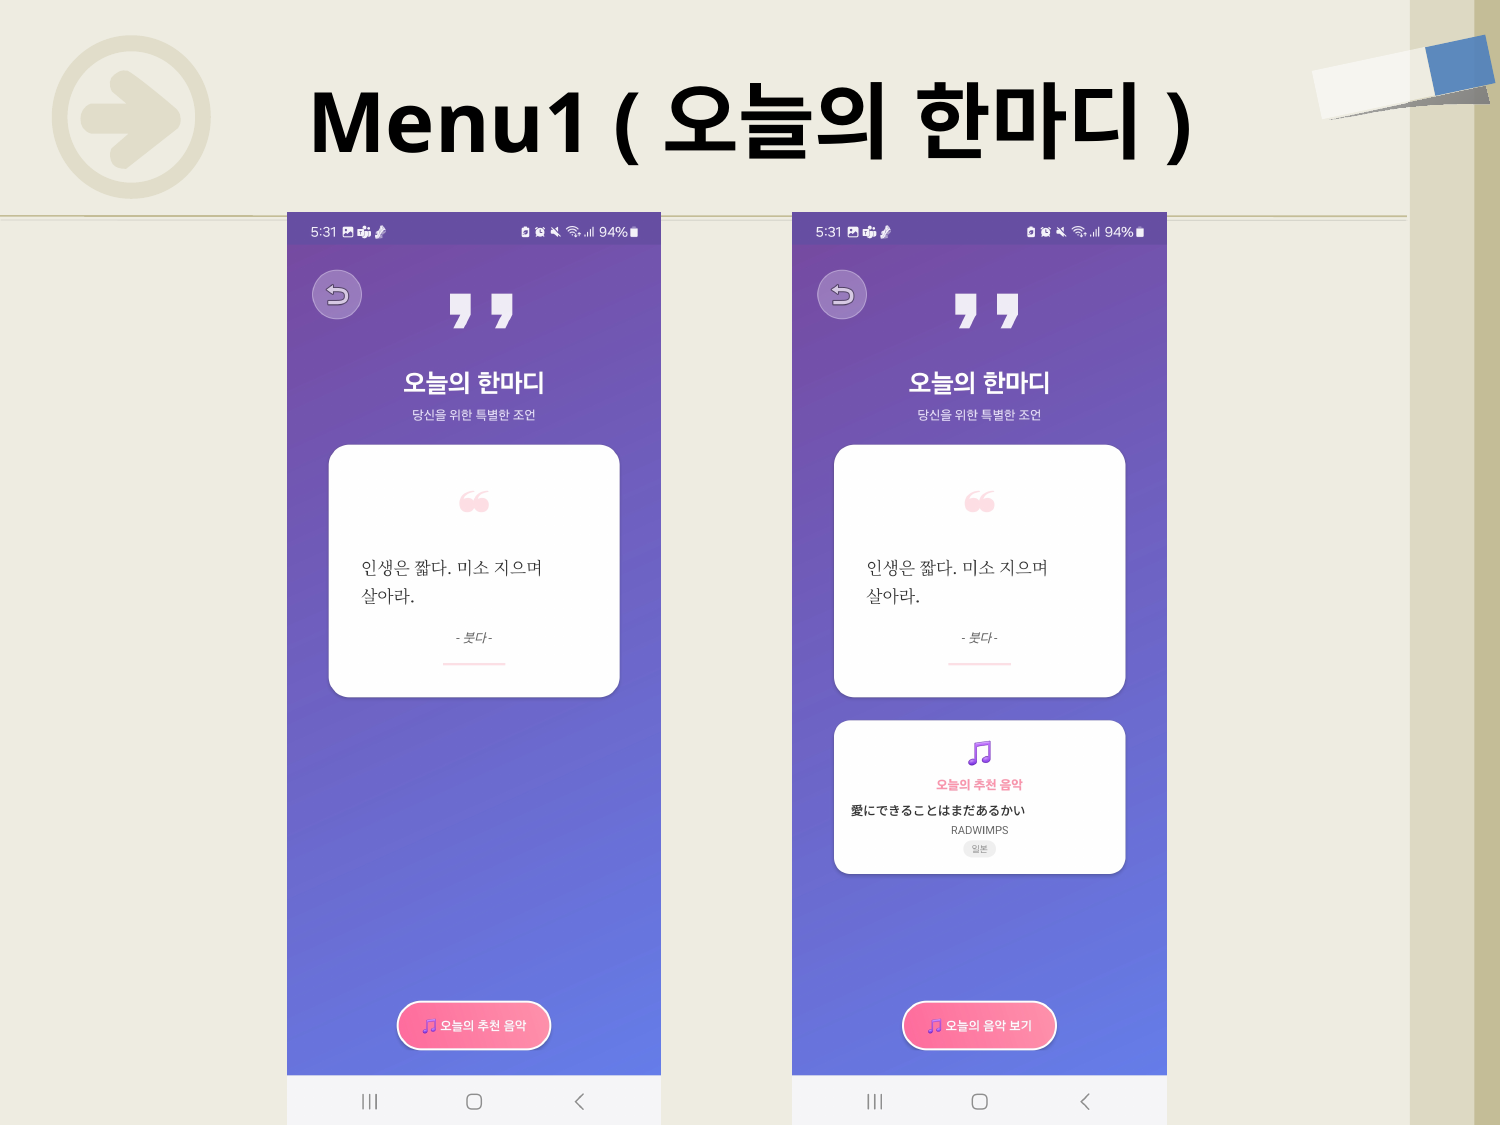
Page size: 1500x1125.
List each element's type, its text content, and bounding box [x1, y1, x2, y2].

picture [287, 212, 662, 1125]
picture [792, 212, 1167, 1125]
title Menu1 (오늘의 한마디) [75, 24, 1425, 213]
